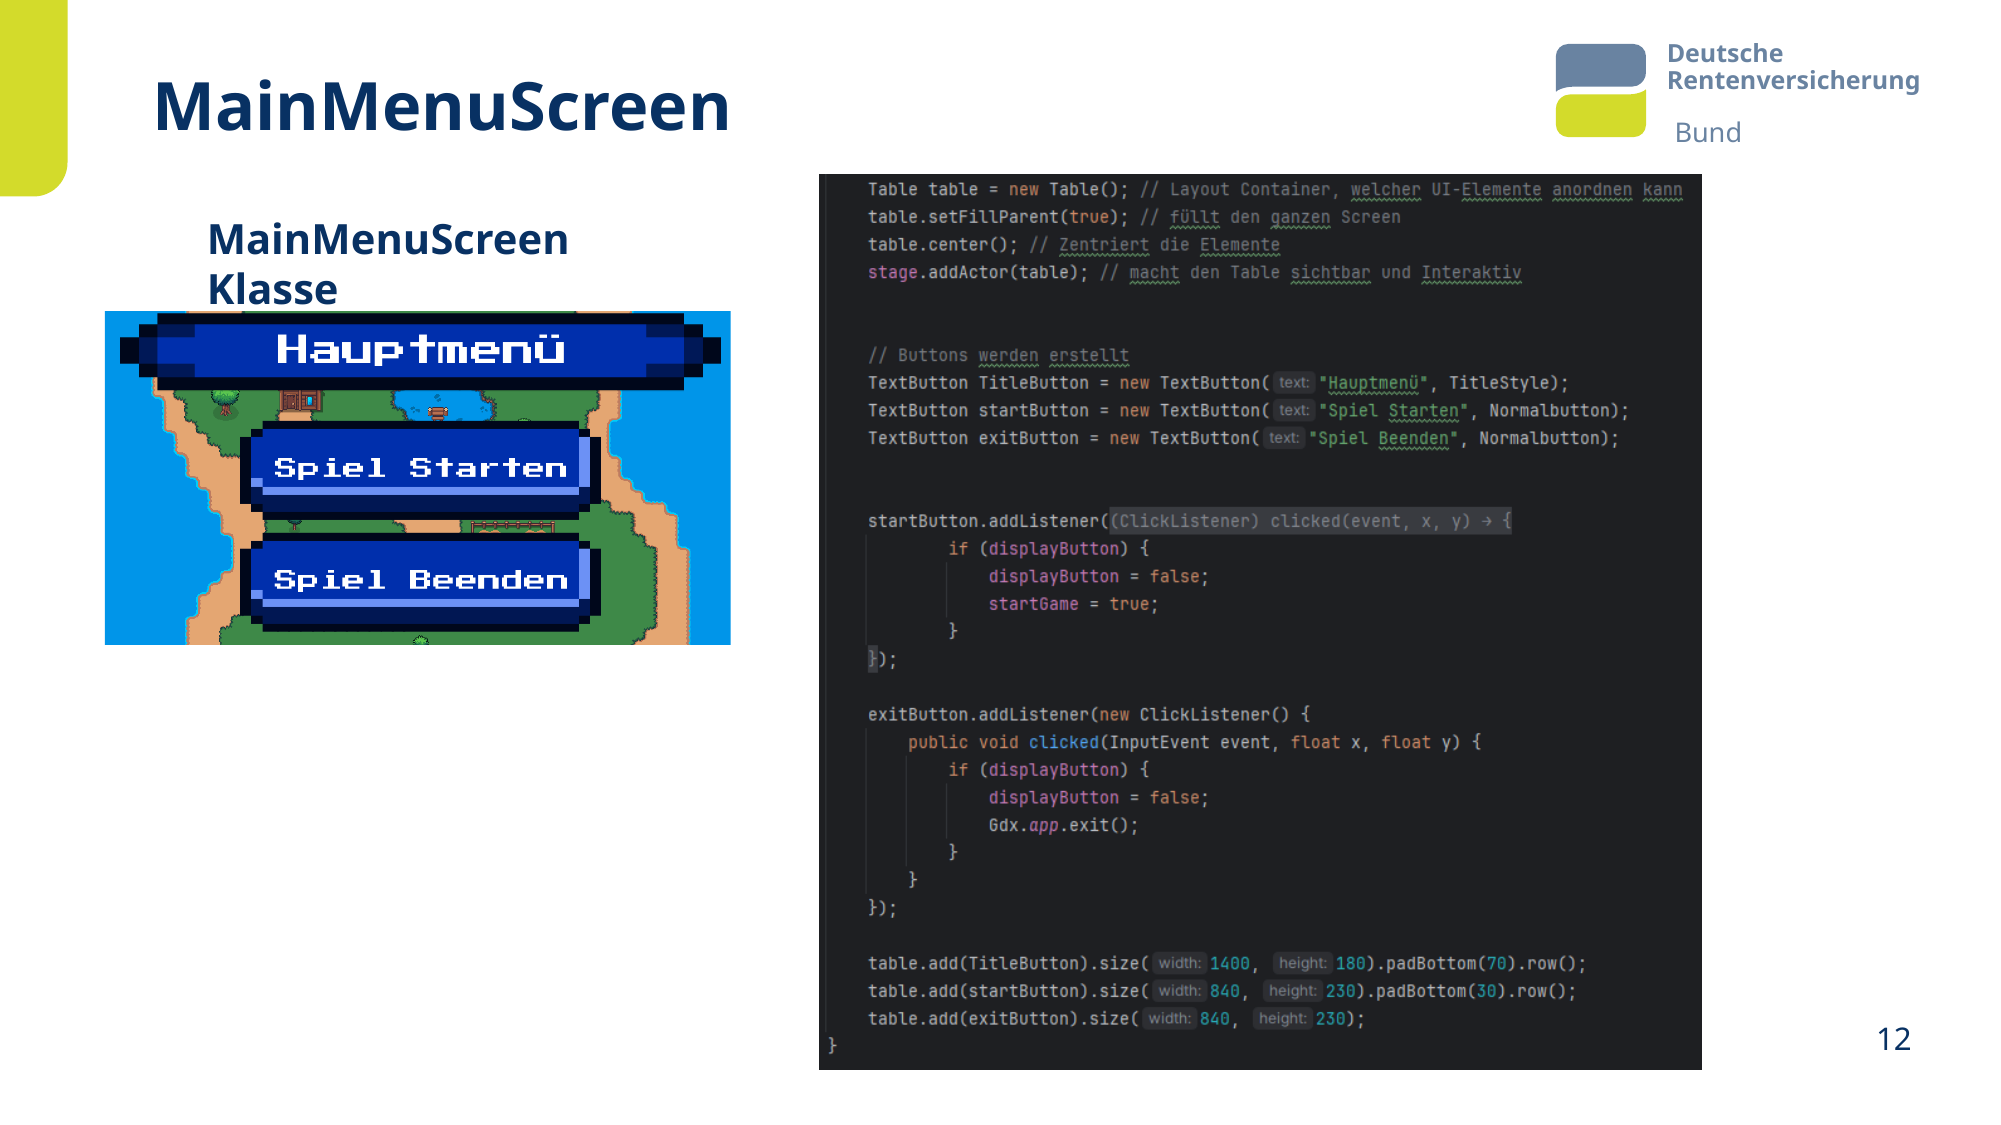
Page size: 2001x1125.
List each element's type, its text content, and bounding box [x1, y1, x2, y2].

slide_number 12 [1702, 994, 1928, 1070]
picture [819, 174, 1702, 1070]
picture [104, 311, 731, 645]
title MainMenuScreen [137, 56, 1428, 233]
text_box MainMenuScreen Klasse [192, 205, 682, 311]
